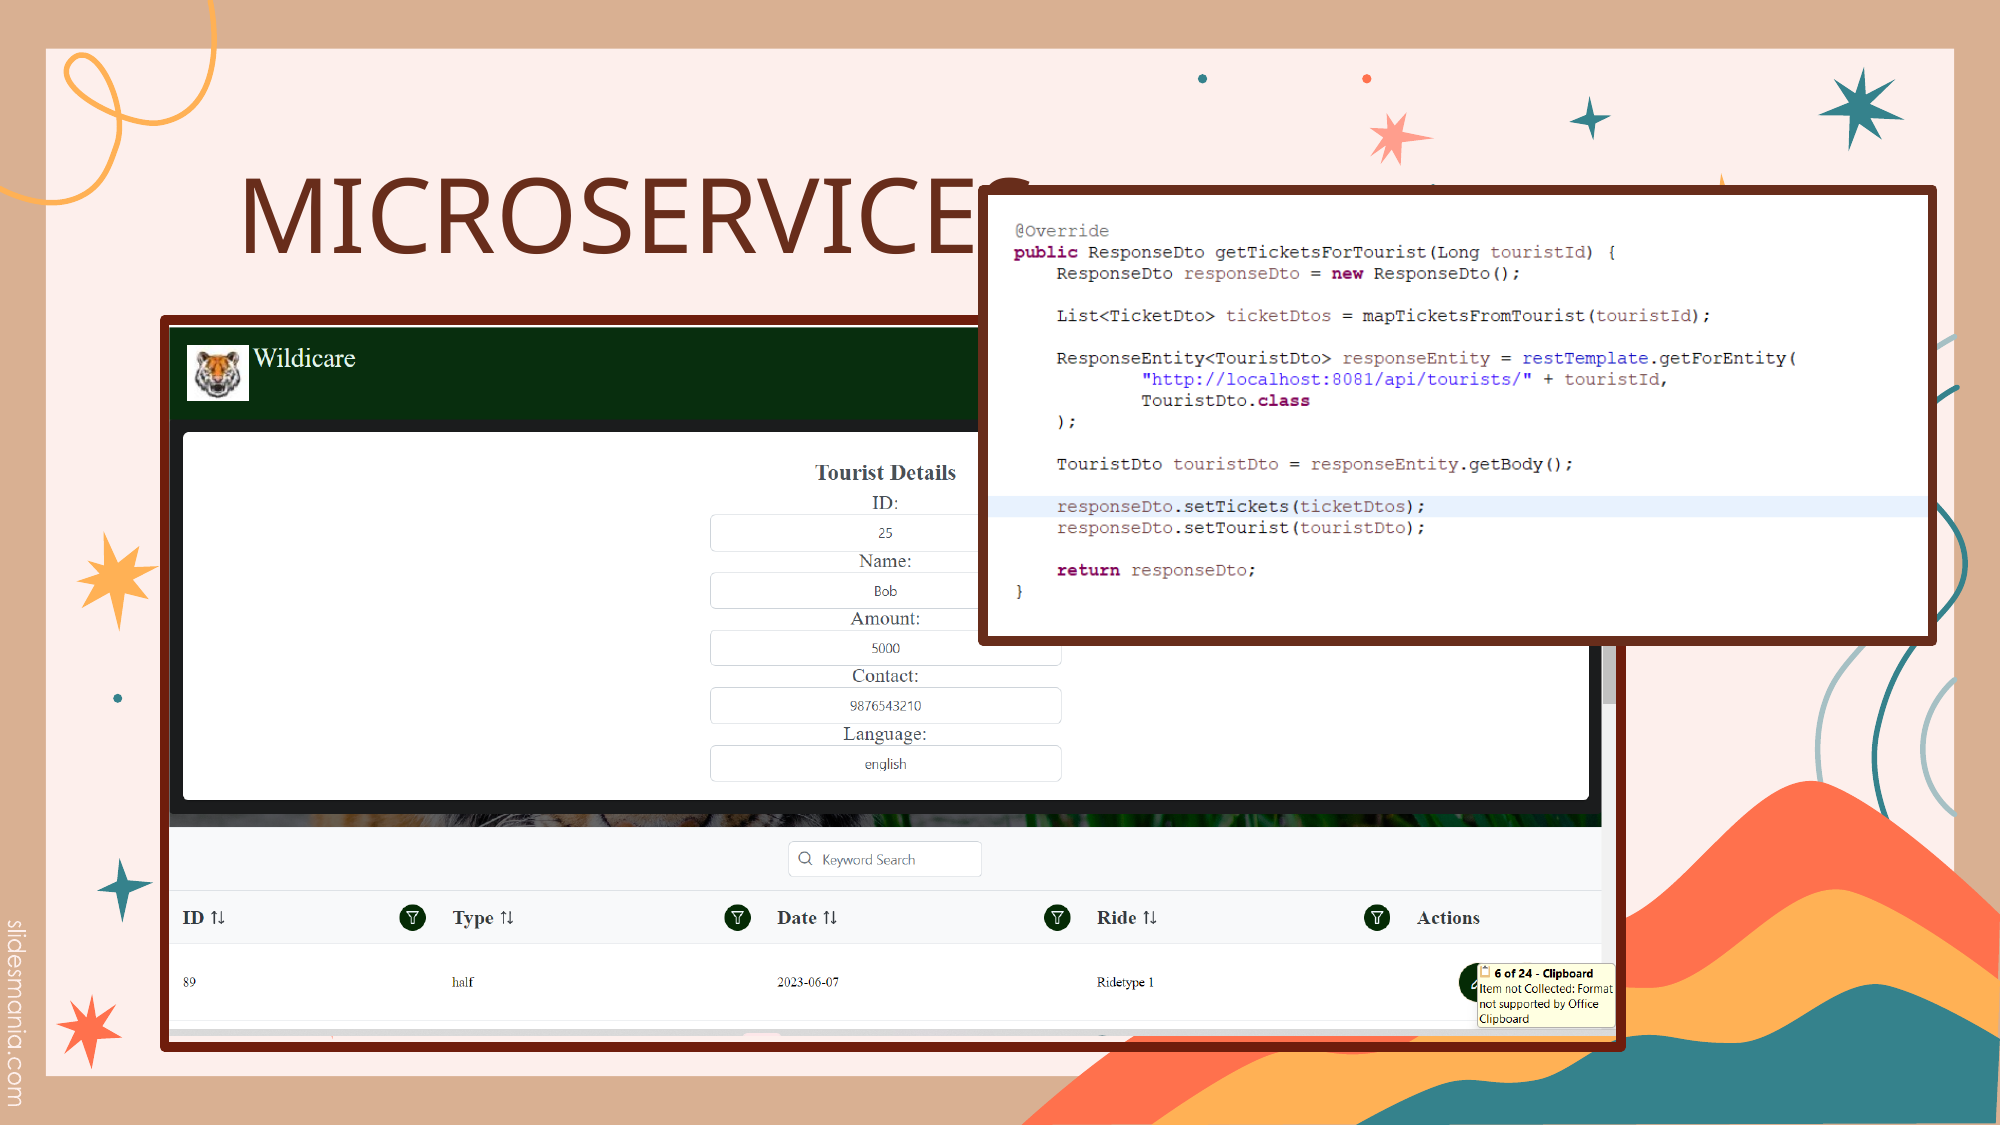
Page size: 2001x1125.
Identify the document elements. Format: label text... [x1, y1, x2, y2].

title MICROSERVICES [216, 149, 1495, 275]
picture [169, 194, 1929, 1043]
